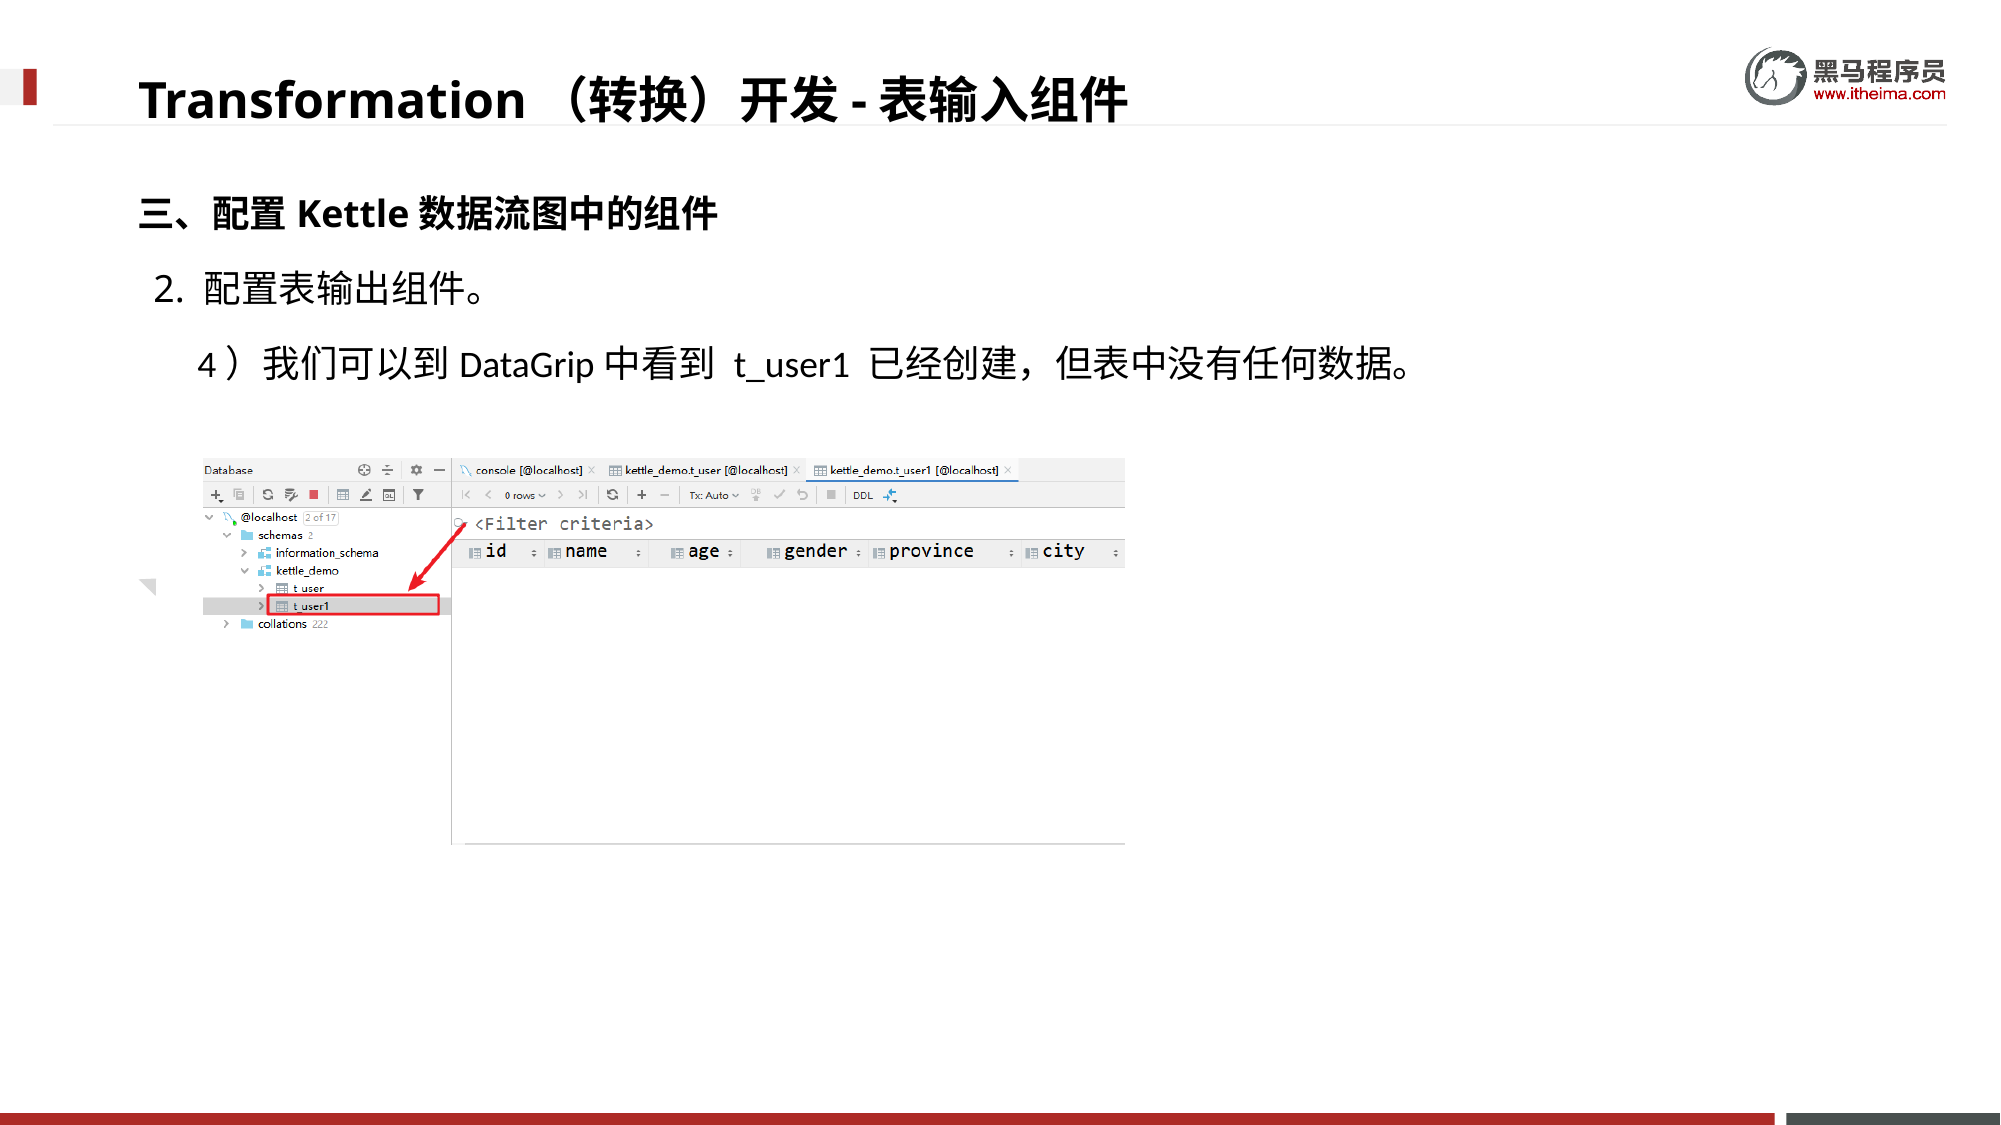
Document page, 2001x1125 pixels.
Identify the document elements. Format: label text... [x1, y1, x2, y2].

text_box 4）我们可以到DataGrip中看到 t_user1 已经创建，但表中没有任何数据。 [182, 332, 1511, 393]
picture [1744, 46, 1946, 106]
text_box [136, 576, 159, 598]
text_box 三、配置Kettle数据流图中的组件 [0, 182, 1659, 242]
title Transformation（转换）开发-表输入组件 [48, 54, 1711, 143]
text_box 2. 配置表输出组件。 [138, 257, 1737, 318]
picture [203, 458, 1125, 845]
